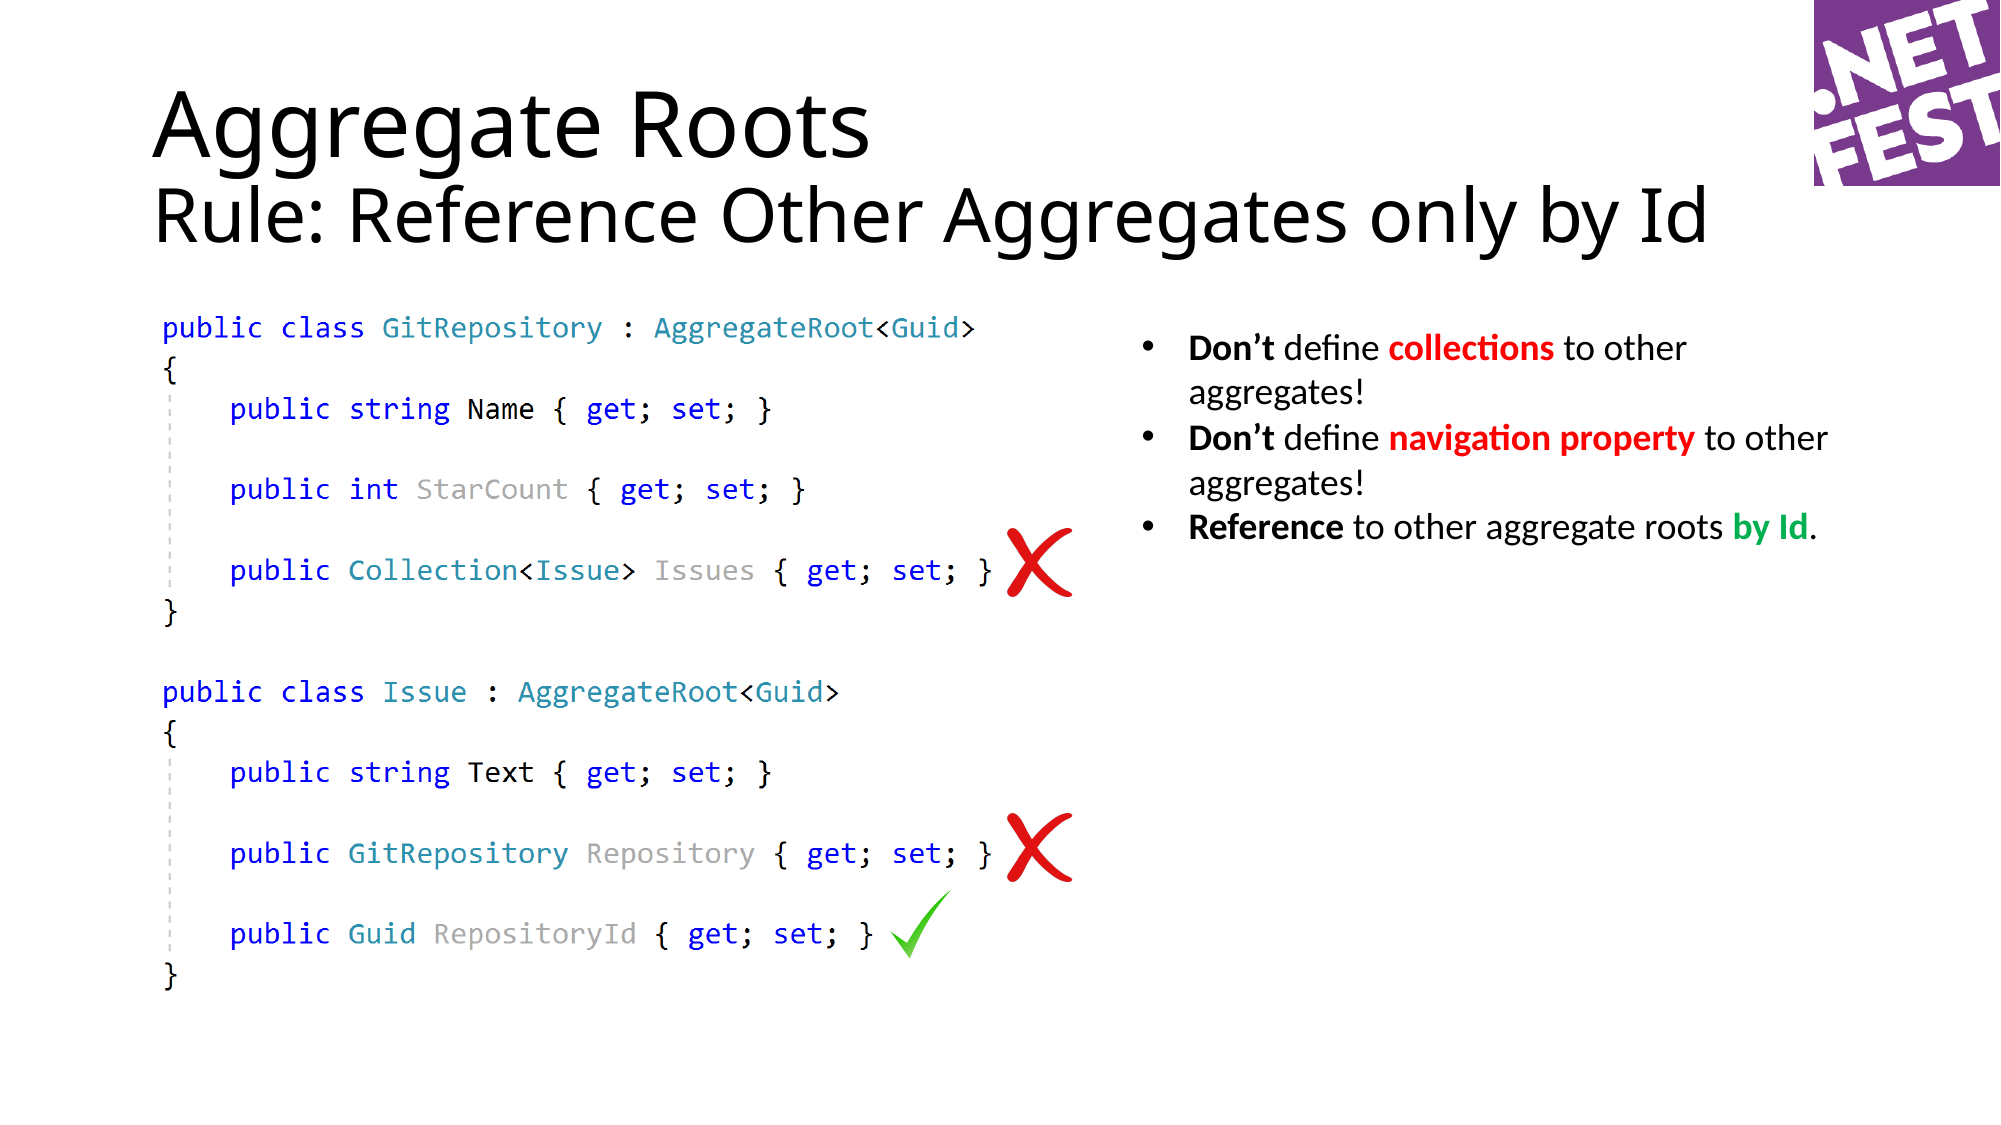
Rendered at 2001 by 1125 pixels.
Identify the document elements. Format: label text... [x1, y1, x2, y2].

picture [890, 889, 952, 959]
title Aggregate Roots Rule: Reference Other Aggregates only by Id [137, 59, 1863, 278]
picture [999, 813, 1079, 882]
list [137, 296, 1009, 1011]
text_box Don’t define collections to other aggregates! Don’t define navigation property to other aggregates! Reference to other aggregate roots by Id. [1126, 315, 1883, 555]
picture [999, 528, 1079, 597]
picture [1814, 0, 2000, 186]
